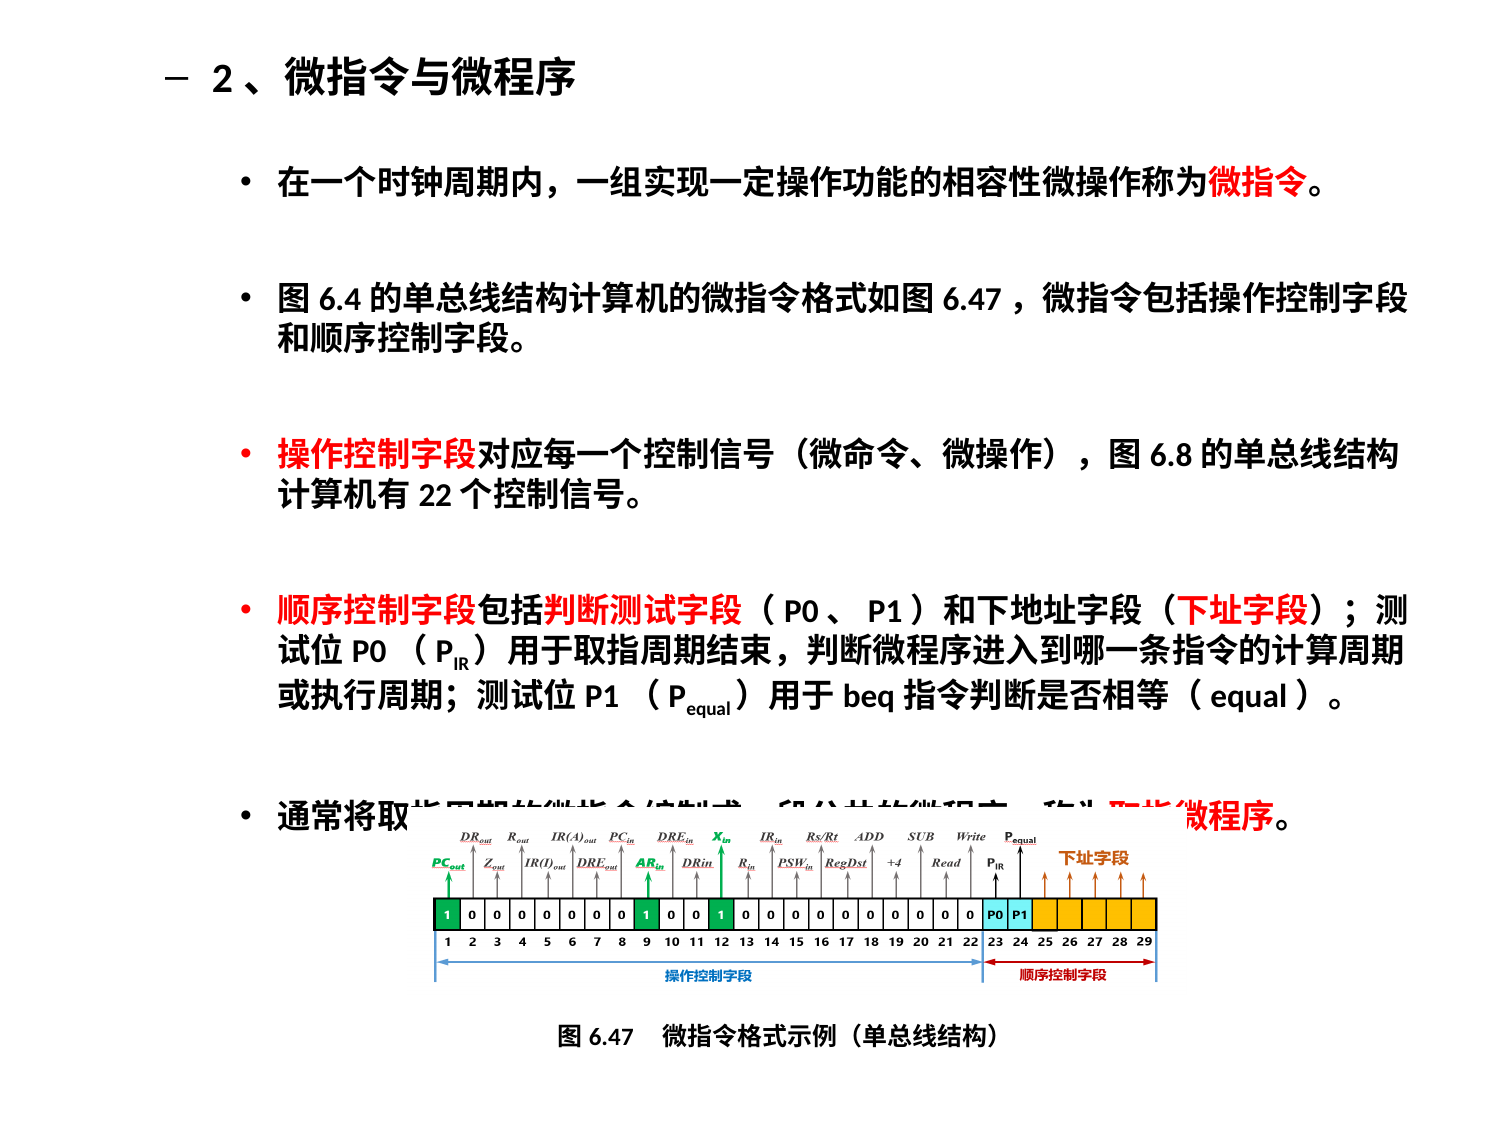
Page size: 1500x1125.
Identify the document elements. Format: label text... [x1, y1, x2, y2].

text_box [407, 807, 1188, 1059]
list 2、微指令与微程序 在一个时钟周期内，一组实现一定操作功能的相容性微操作称为微指令。 图6.4的单总线结构计算机的微指令格式如图6.47，微指令包括操作控制字段和顺序控制字段。 操作控制字段对应每一个控制信号（微命令、微操作），图6.8的单总线结构计算机有22个控制信号。 顺序控制字段包括判断测试字段（P0、P1）和下地址字段（下址字段）；测试位P0（PIR）用于取指周期结束，判断微程序进入到哪一条指令的计算周期或执行周期；测试位P1（Pequal）用于beq指令判断是否相等（equal）。 通常将取指周期的微指令编制成一段公共的微程序，称为取指微程序。 [75, 42, 1425, 1083]
